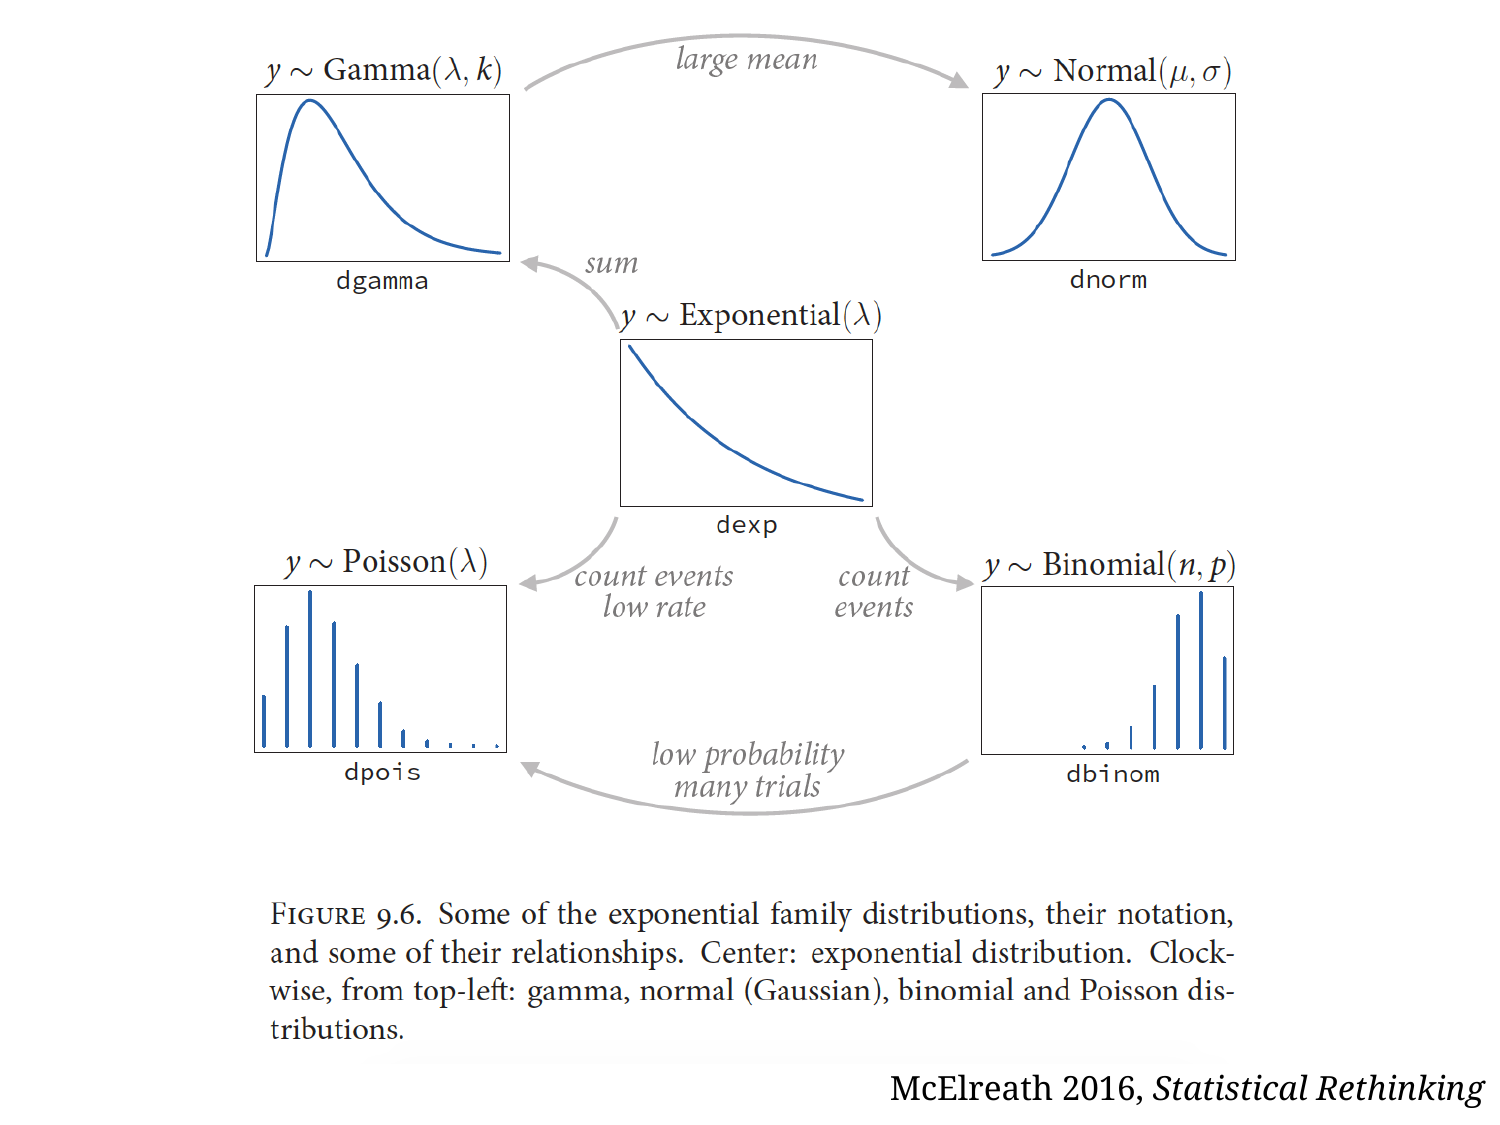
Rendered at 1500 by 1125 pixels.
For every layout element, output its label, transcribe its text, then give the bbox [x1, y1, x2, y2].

text_box McElreath 2016, Statistical Rethinking [0, 1049, 1500, 1125]
picture [210, 0, 1290, 1064]
